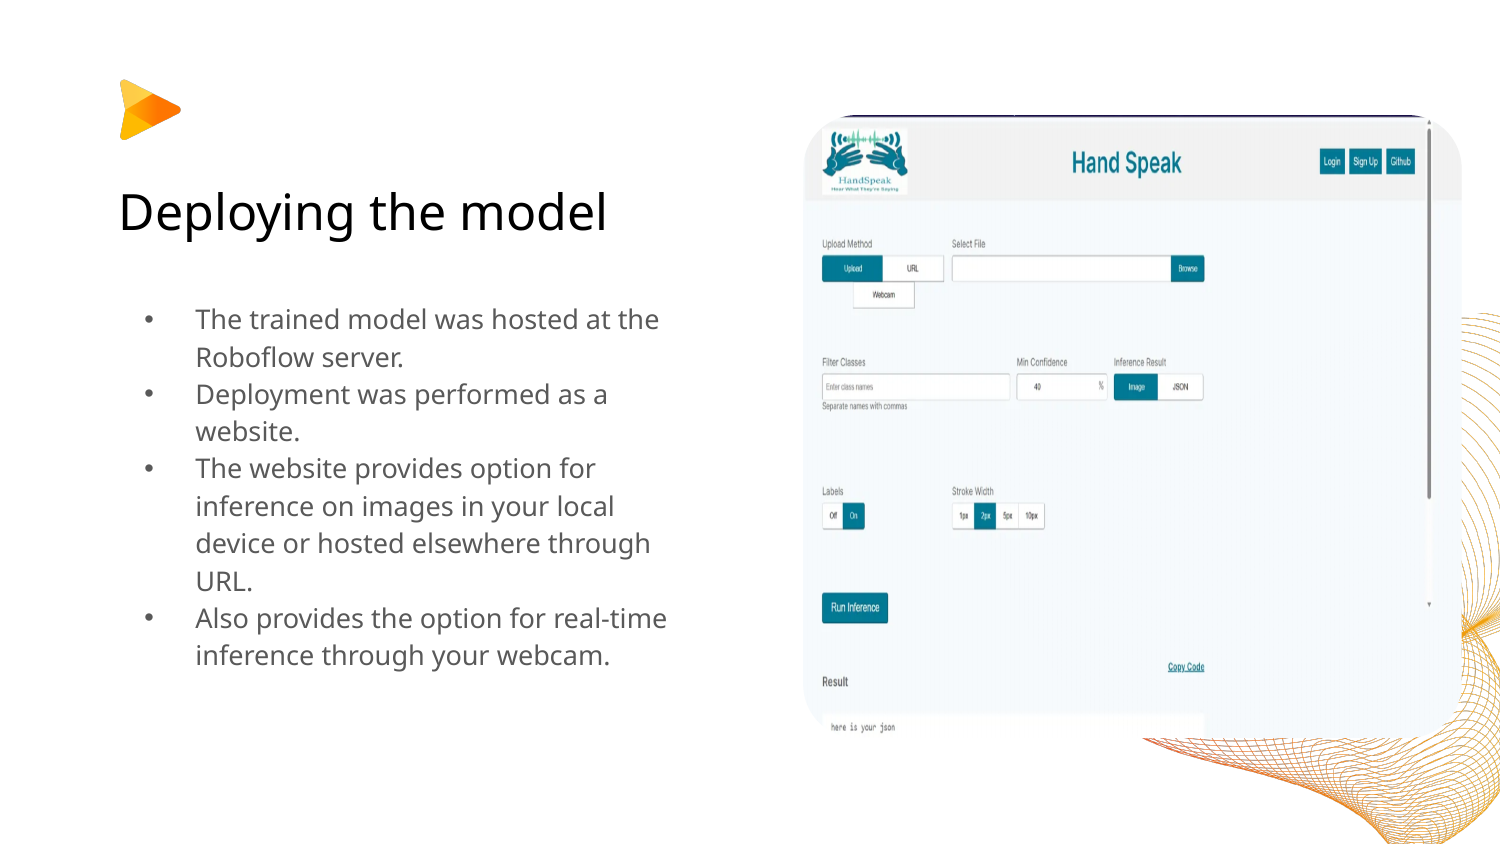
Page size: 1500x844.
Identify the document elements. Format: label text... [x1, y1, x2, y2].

subtitle The trained model was hosted at the Roboflow server. Deployment was performed as a website. The website provides option for inference on images in your local device or hosted elsewhere through URL. Also provides the option for real-time inference through your webcam. [105, 282, 697, 691]
title Deploying the model [103, 151, 797, 271]
picture [802, 114, 1500, 844]
picture [119, 78, 181, 140]
